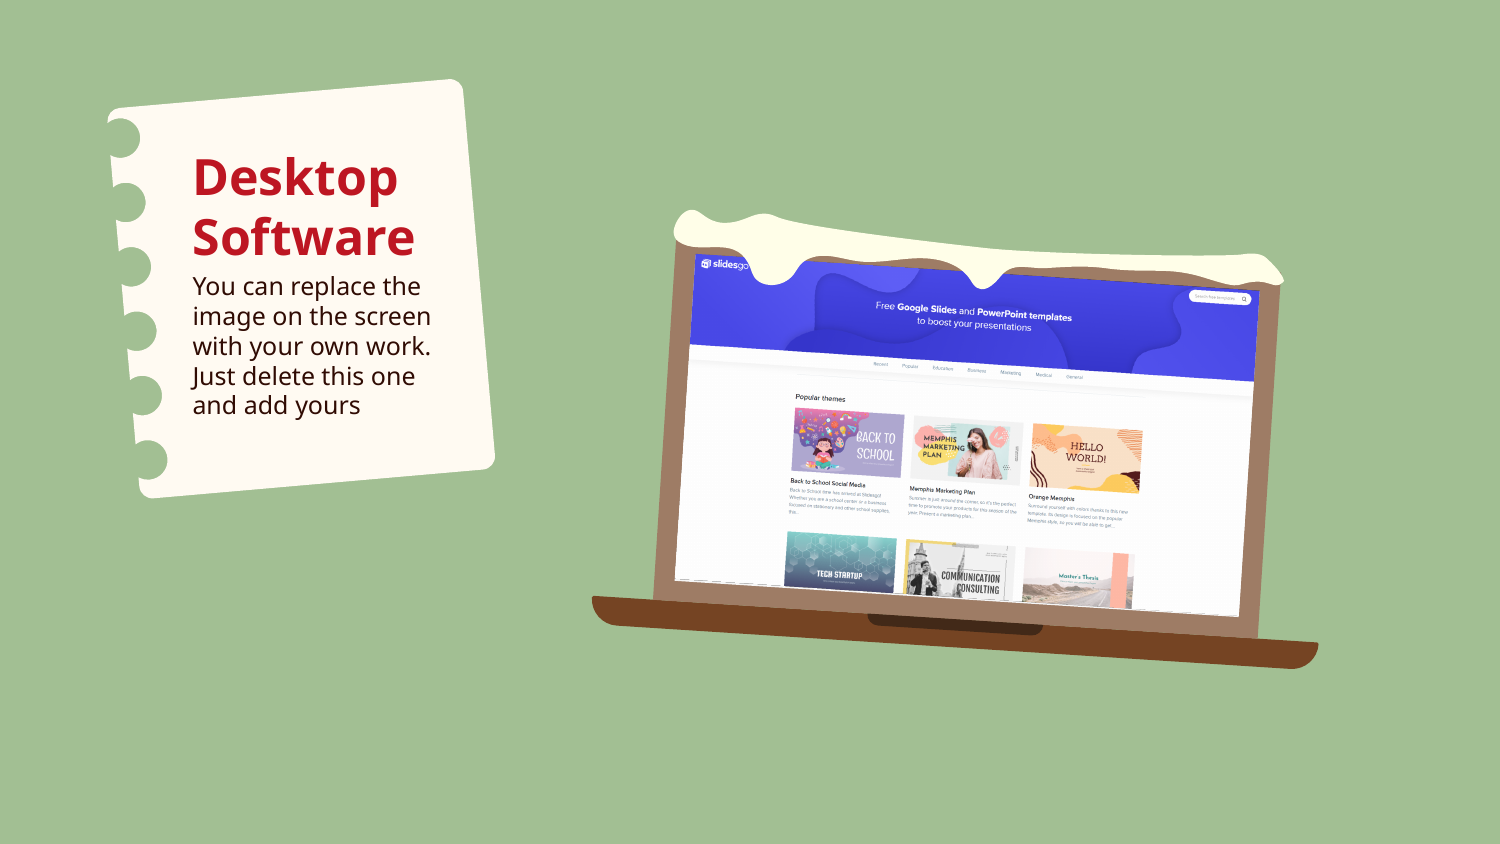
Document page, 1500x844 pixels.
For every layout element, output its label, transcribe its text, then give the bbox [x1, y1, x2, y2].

picture [684, 271, 1251, 599]
title Desktop Software [177, 63, 536, 280]
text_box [601, 252, 1331, 649]
subtitle You can replace the image on the screen with your own work. Just delete this one and add yours [177, 255, 473, 438]
text_box [107, 102, 495, 499]
text_box [673, 209, 1009, 250]
